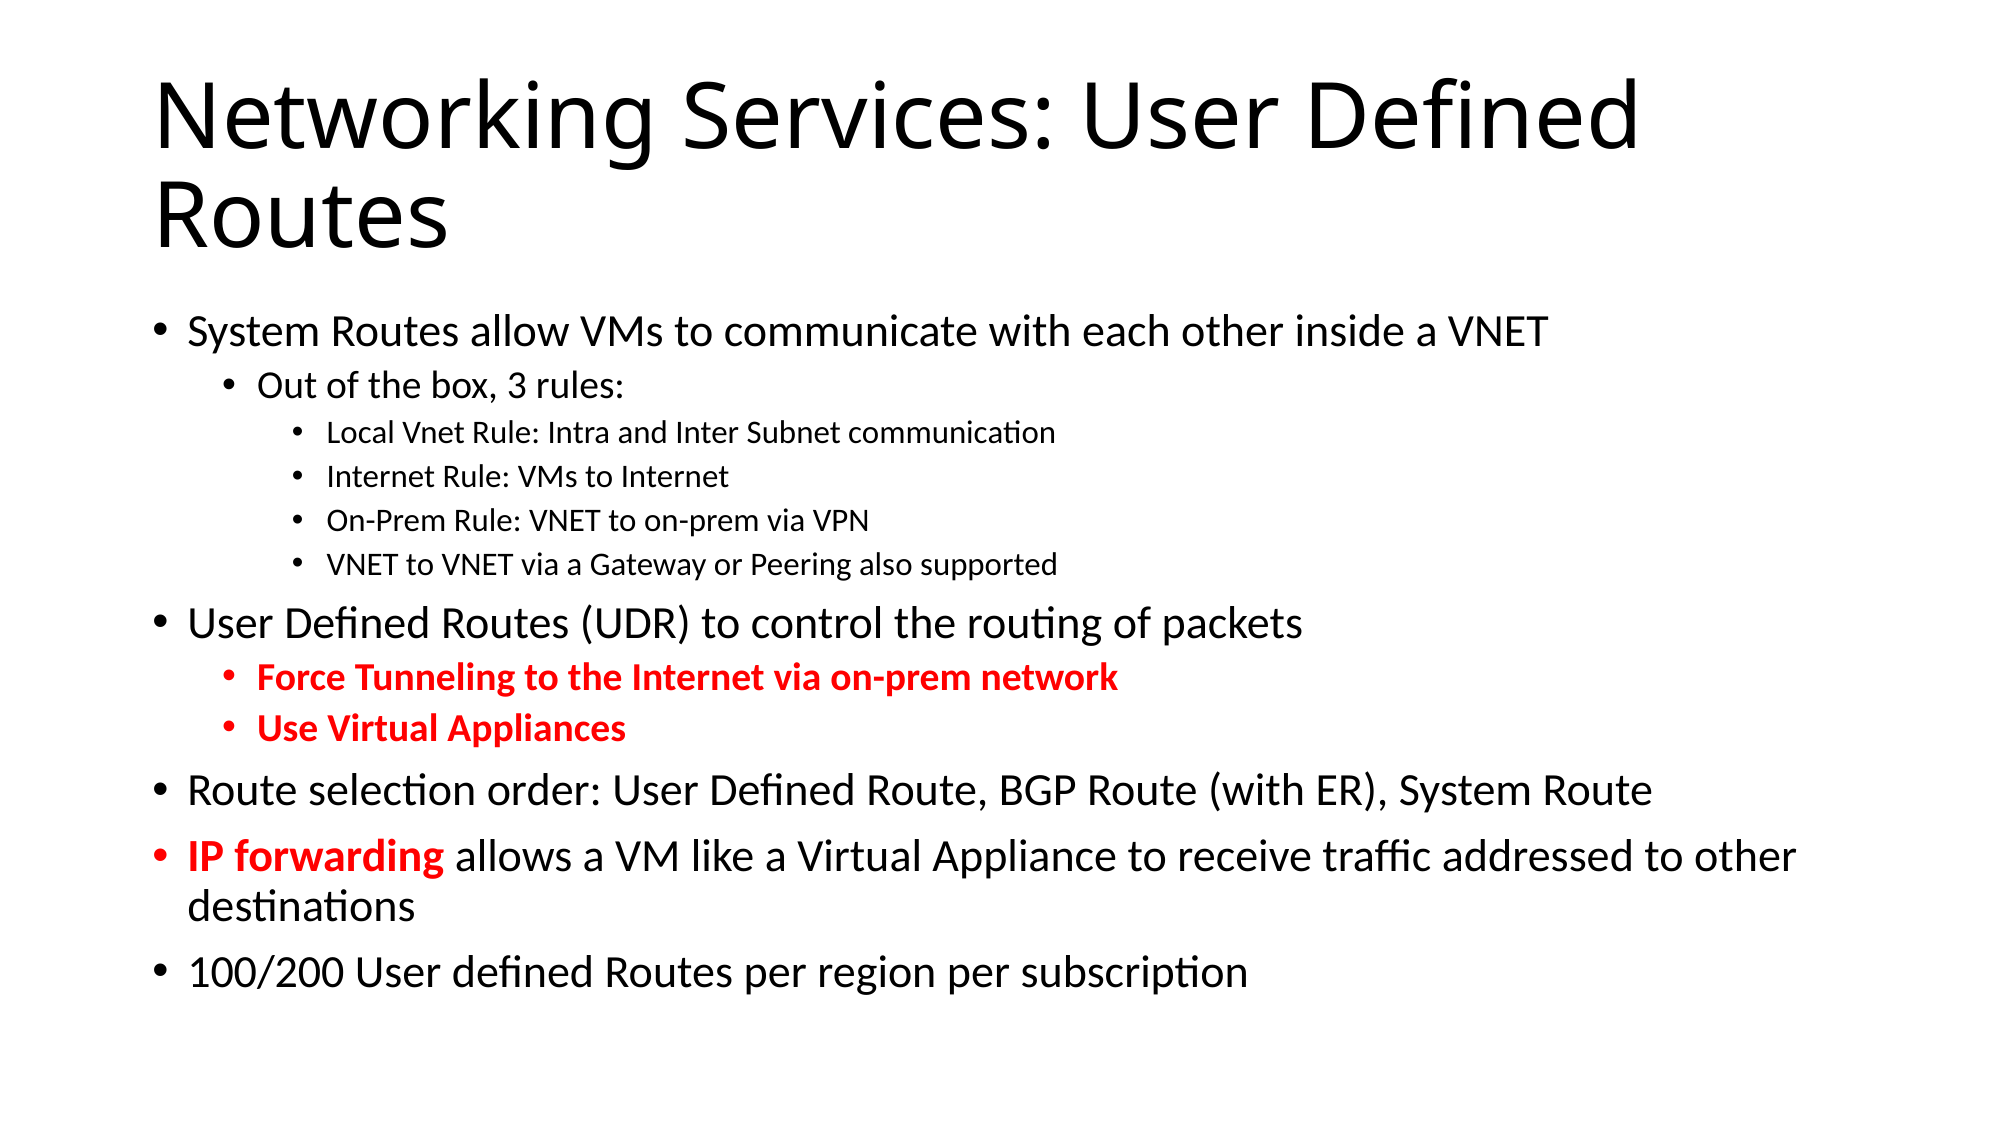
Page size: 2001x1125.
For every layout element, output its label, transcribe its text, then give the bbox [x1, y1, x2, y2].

title Networking Services: User Defined Routes [137, 59, 1863, 278]
list System Routes allow VMs to communicate with each other inside a VNET Out of the box, 3 rules: Local Vnet Rule: Intra and Inter Subnet communication Internet Rule: VMs to Internet On-Prem Rule: VNET to on-prem via VPN VNET to VNET via a Gateway or Peering also supported User Defined Routes (UDR) to control the routing of packets Force Tunneling to the Internet via on-prem network Use Virtual Appliances Route selection order: User Defined Route, BGP Route (with ER), System Route IP forwarding allows a VM like a Virtual Appliance to receive traffic addressed to other destinations 100/200 User defined Routes per region per subscription [137, 299, 1863, 1014]
